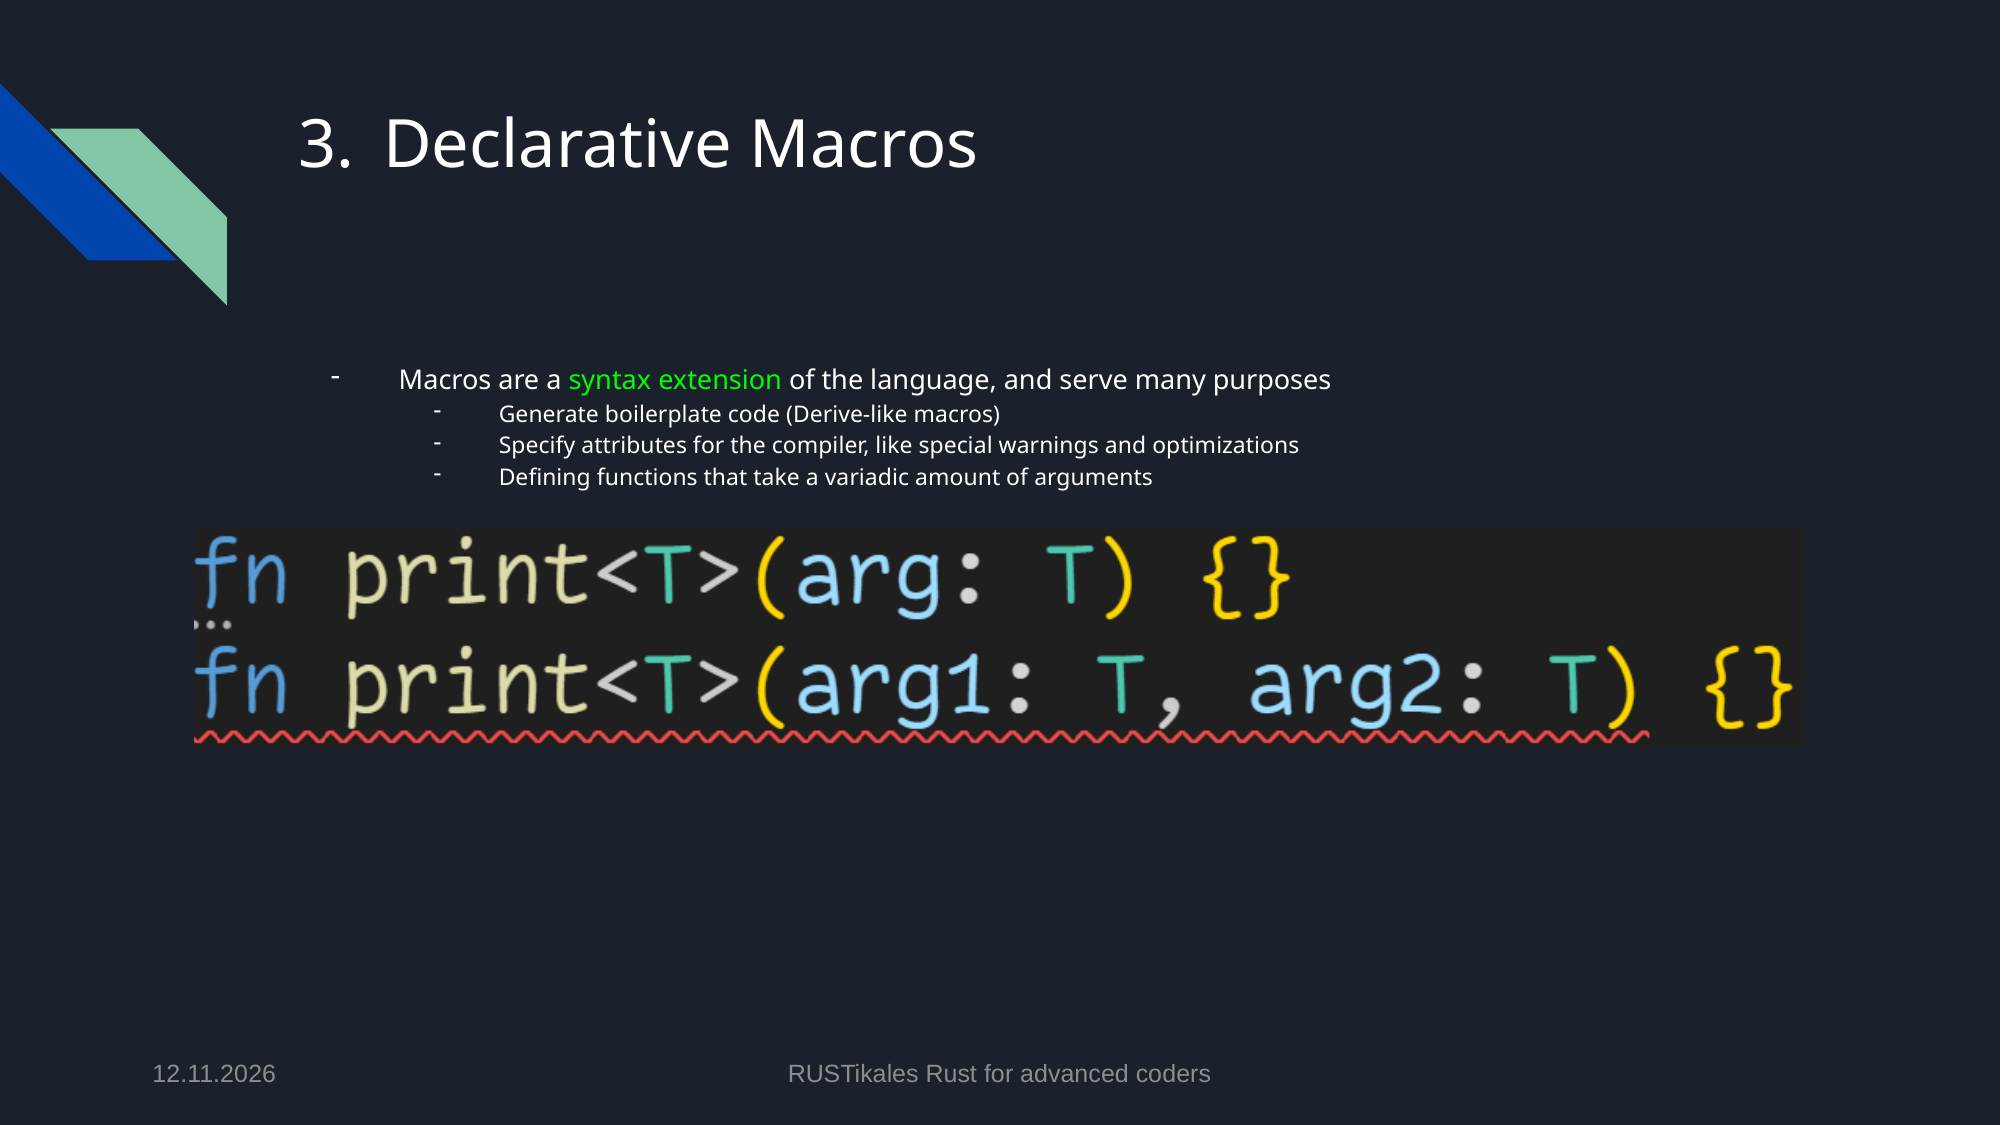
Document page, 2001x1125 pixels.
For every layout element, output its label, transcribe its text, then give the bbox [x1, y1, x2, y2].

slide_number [137, 1042, 588, 1103]
list Macros are a syntax extension of the language, and serve many purposes Generate boilerplate code (Derive-like macros) Specify attributes for the compiler, like special warnings and optimizations Defining functions that take a variadic amount of arguments [283, 342, 1824, 980]
title Declarative Macros [283, 86, 1824, 287]
footer RUSTikales Rust for advanced coders [662, 1042, 1338, 1103]
picture [194, 527, 1806, 749]
